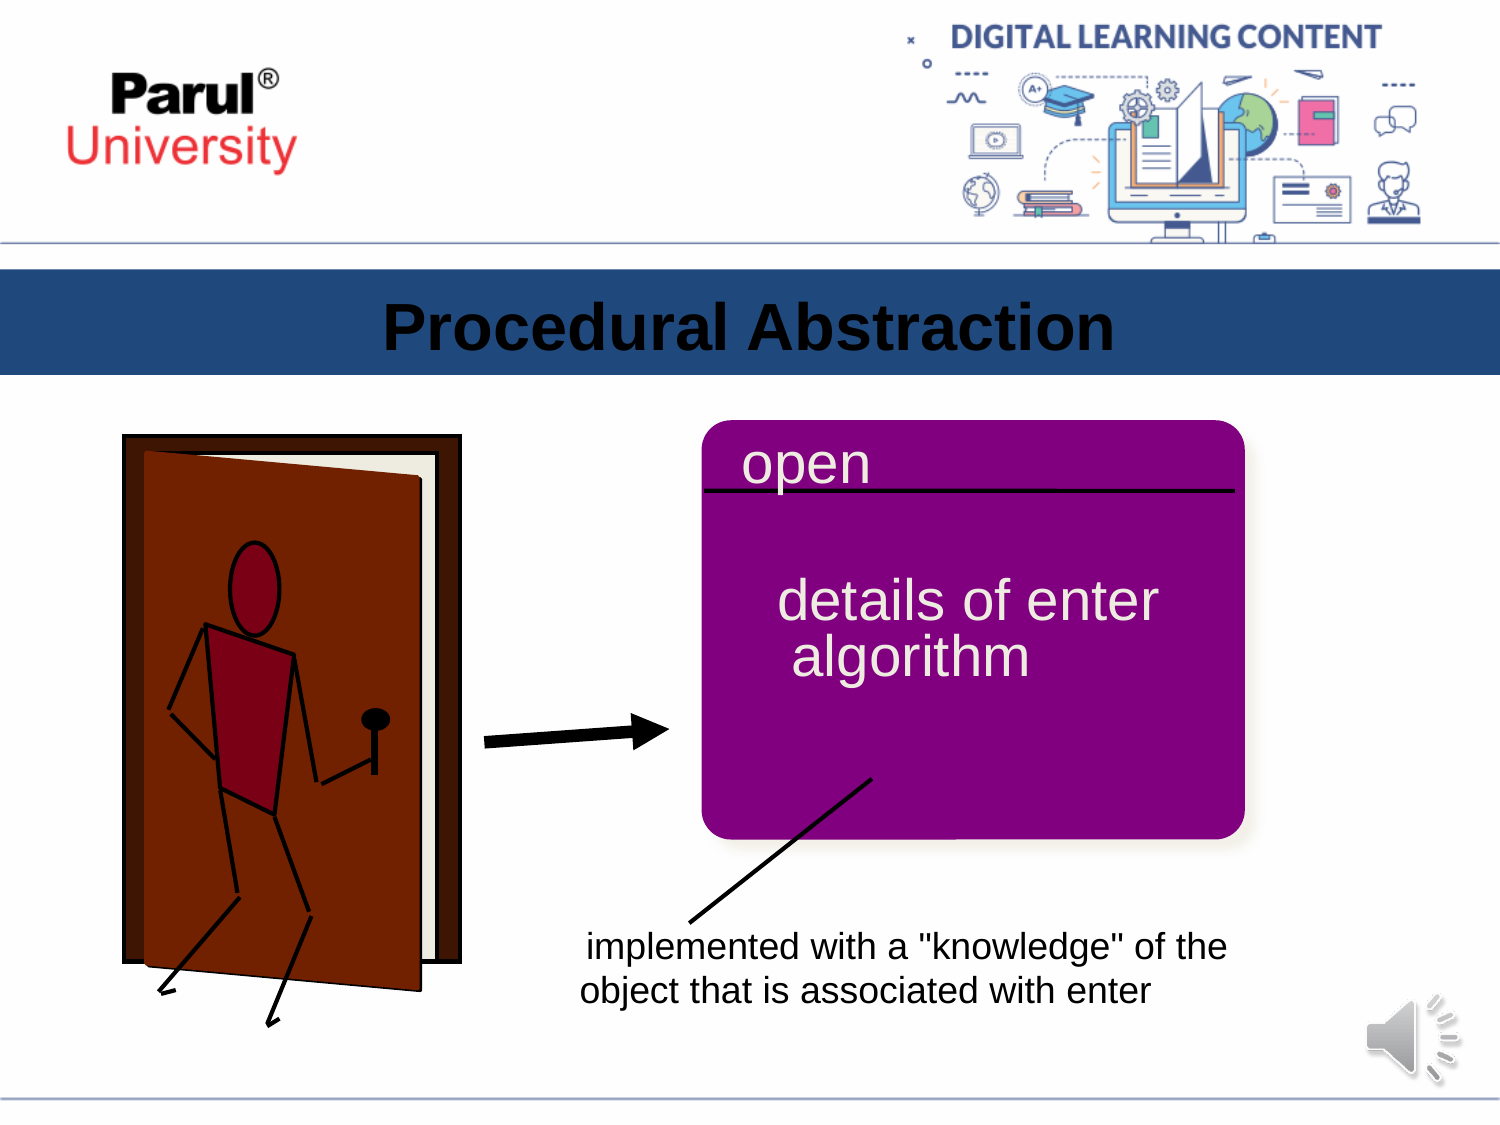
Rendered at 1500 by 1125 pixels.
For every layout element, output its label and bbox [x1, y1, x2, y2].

picture [0, 0, 1500, 1125]
text_box [123, 417, 1330, 1027]
